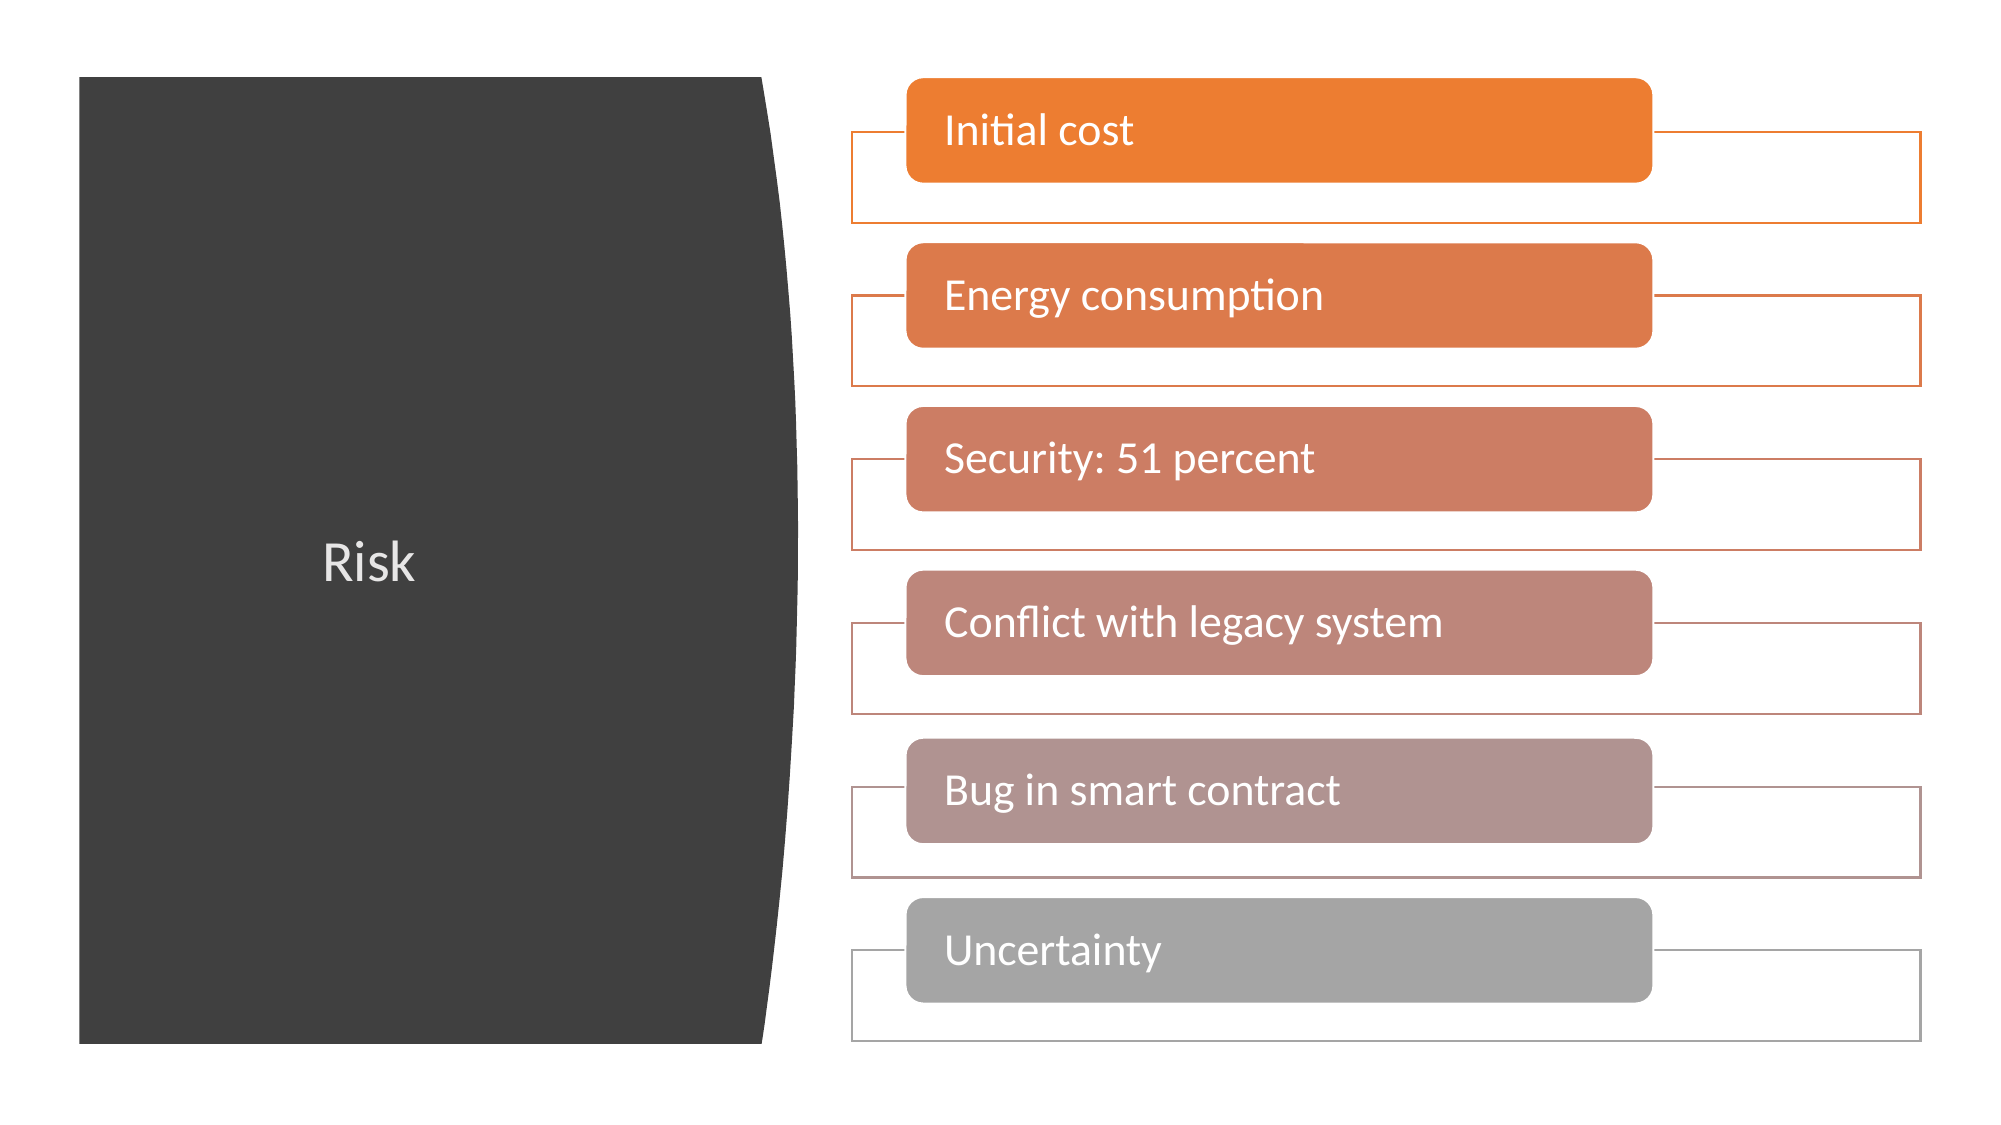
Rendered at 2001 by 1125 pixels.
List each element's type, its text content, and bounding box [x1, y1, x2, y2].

text_box [78, 76, 800, 1045]
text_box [852, 77, 1921, 1043]
text_box Risk [307, 515, 432, 601]
